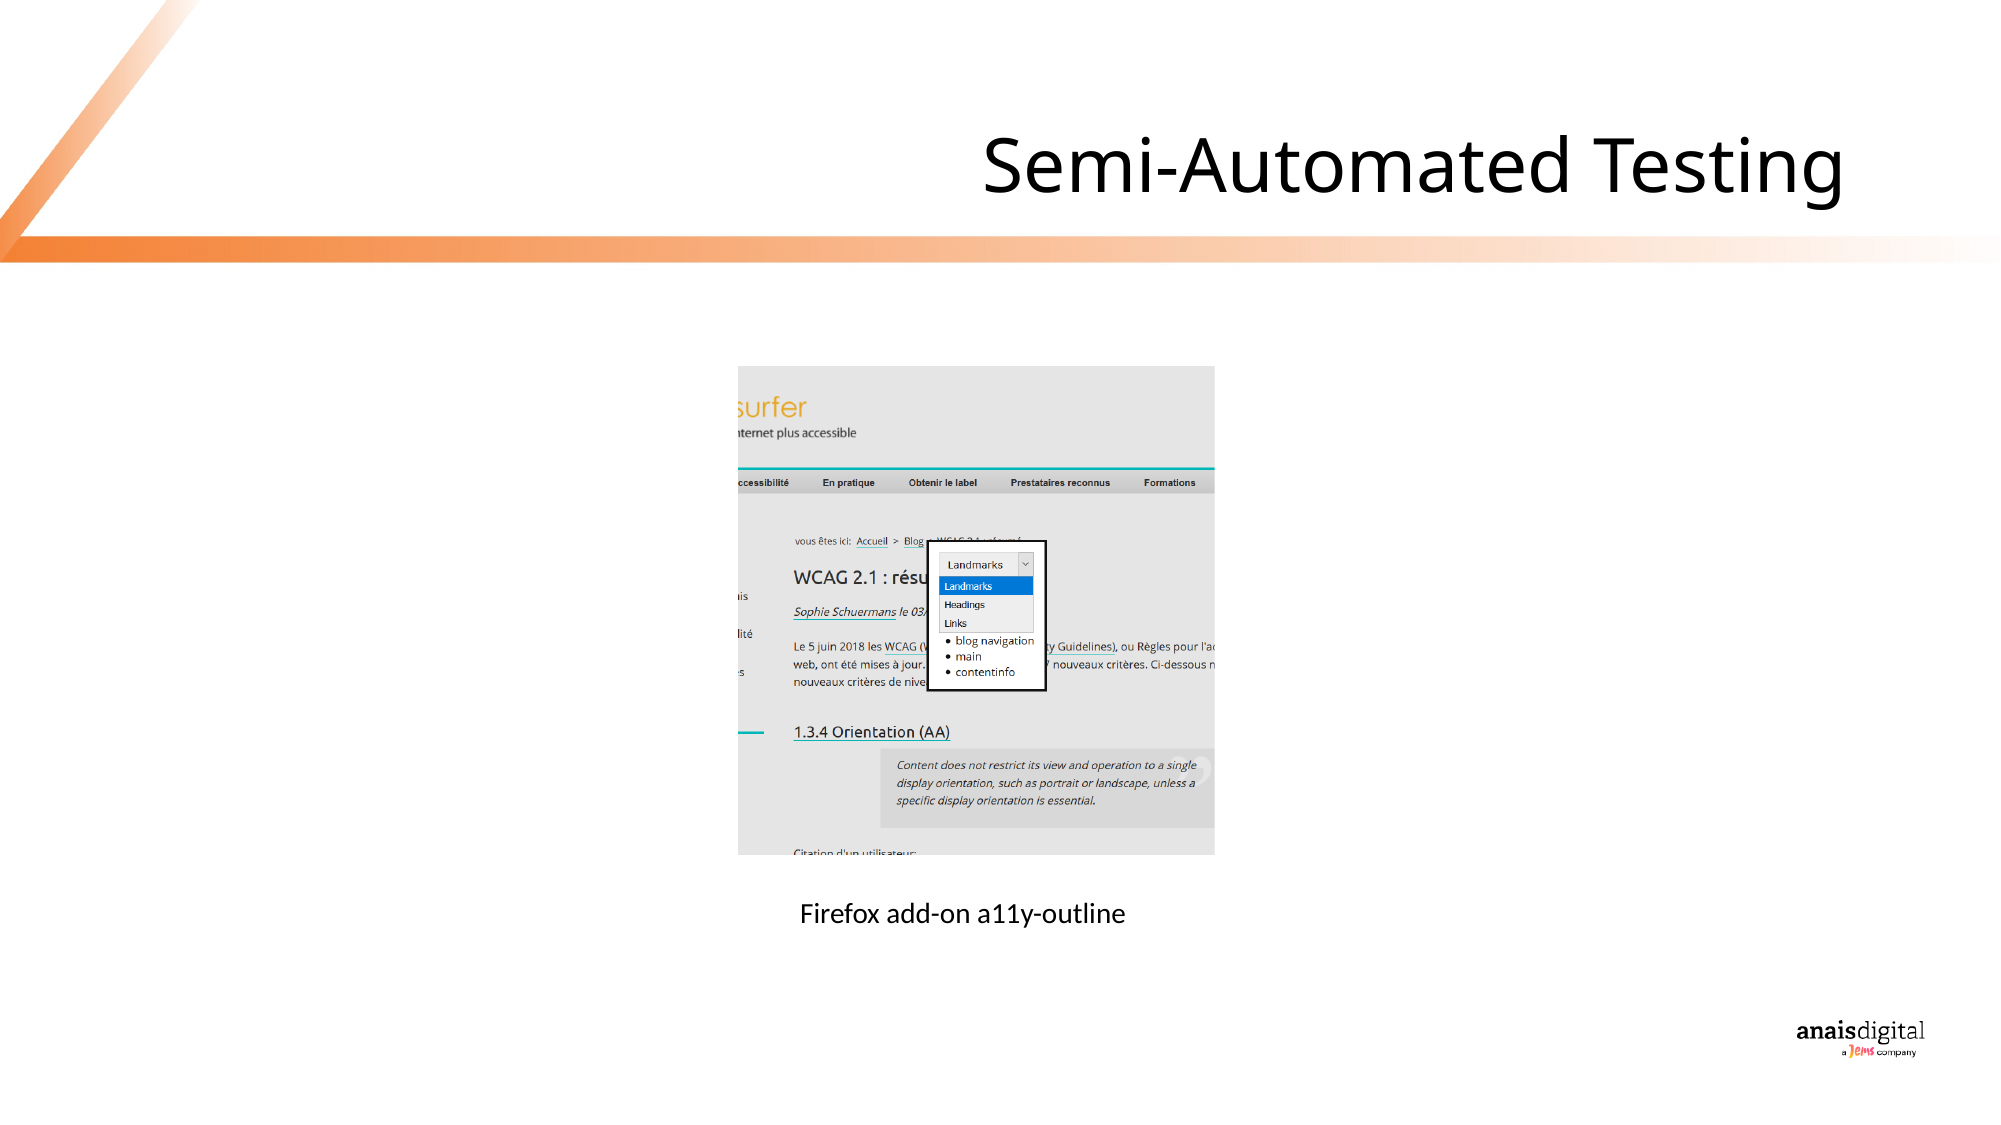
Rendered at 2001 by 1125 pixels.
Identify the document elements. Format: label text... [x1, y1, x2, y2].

title Semi-Automated Testing [137, 59, 1863, 278]
text_box Firefox add-on a11y-outline [785, 886, 1215, 938]
picture [0, 0, 2000, 1125]
